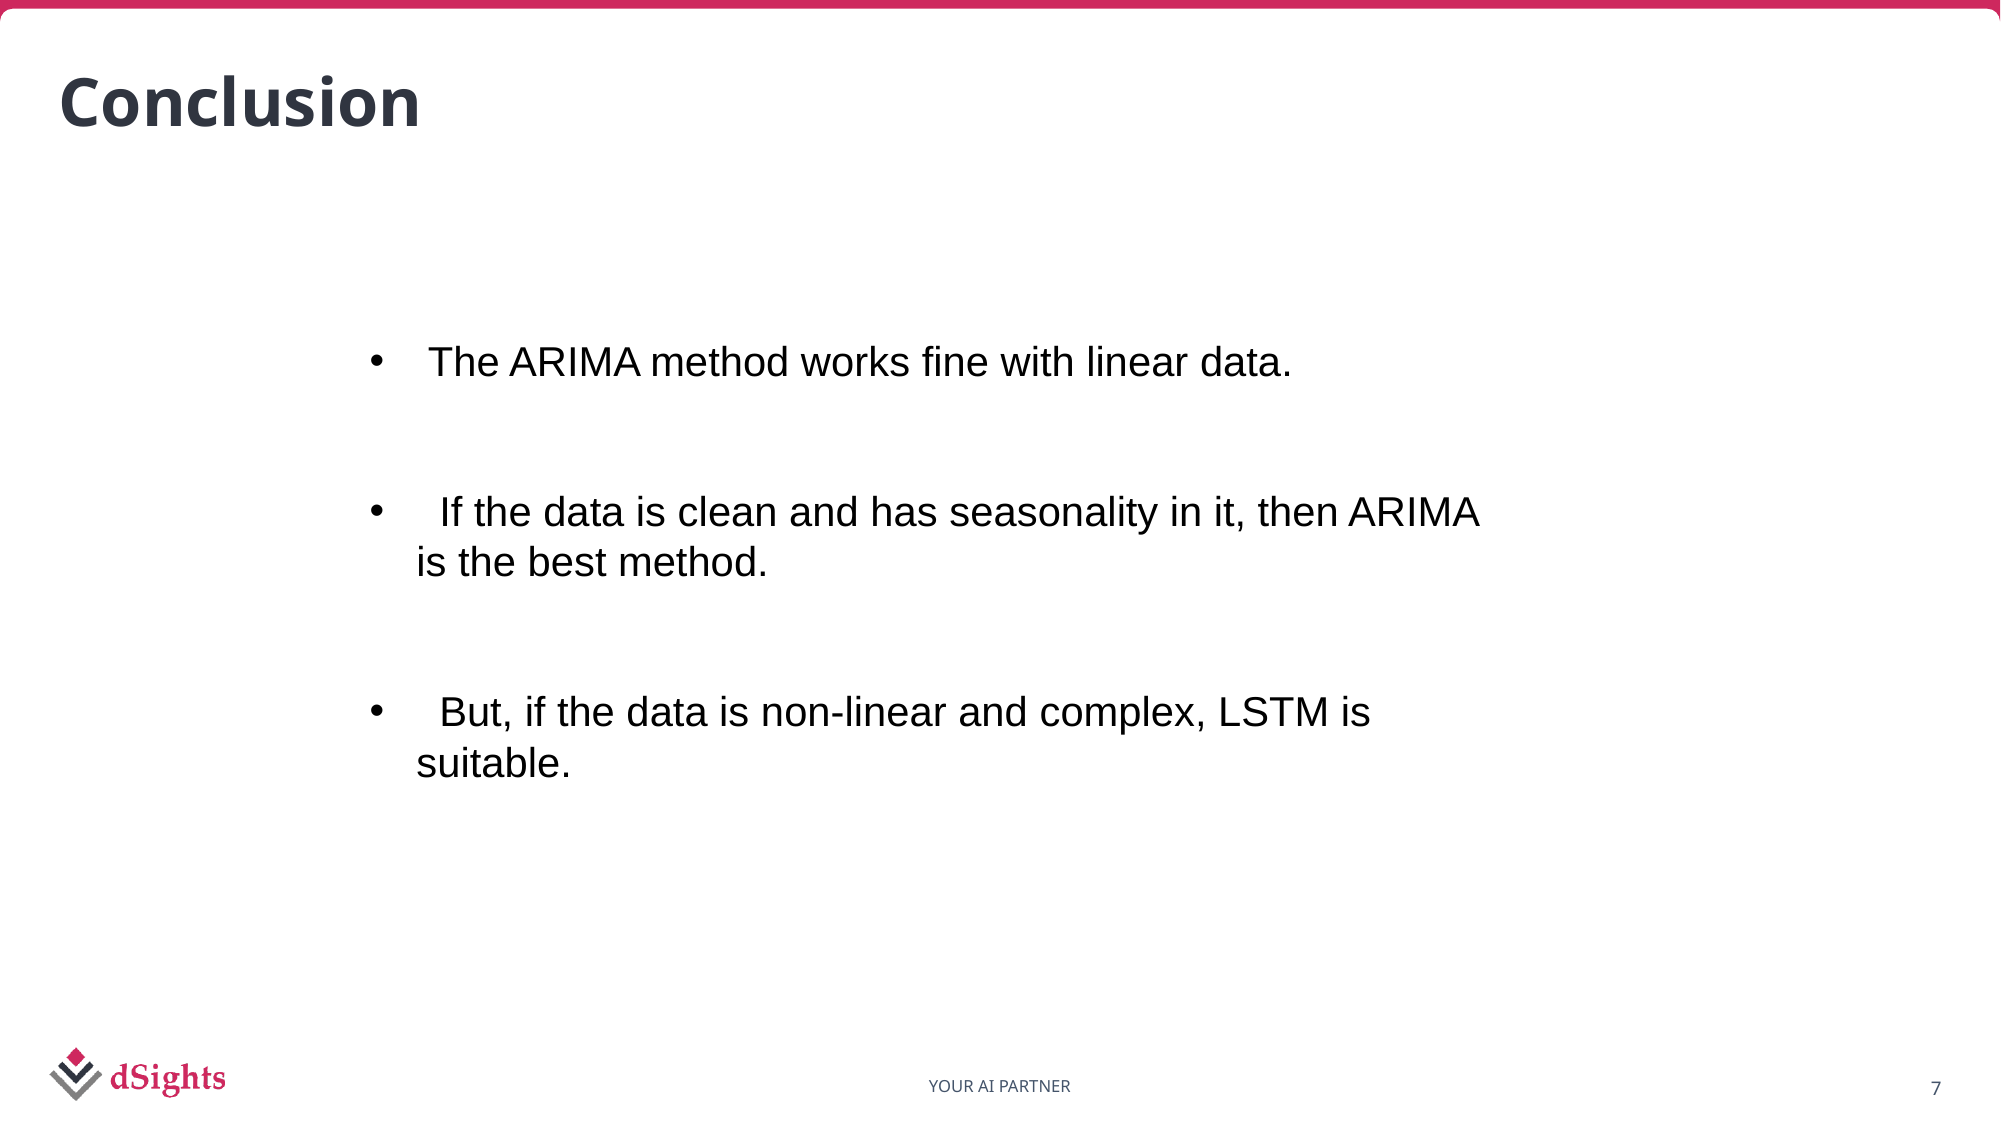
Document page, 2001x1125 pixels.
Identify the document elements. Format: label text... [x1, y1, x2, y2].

picture [49, 1047, 225, 1101]
slide_number 7 [1839, 1077, 1942, 1101]
title Conclusion [58, 60, 1942, 142]
text_box The ARIMA method works fine with linear data. If the data is clean and has seasonality in it, then ARIMA is the best method. But, if the data is non-linear and complex, LSTM is suitable. [354, 327, 1526, 793]
